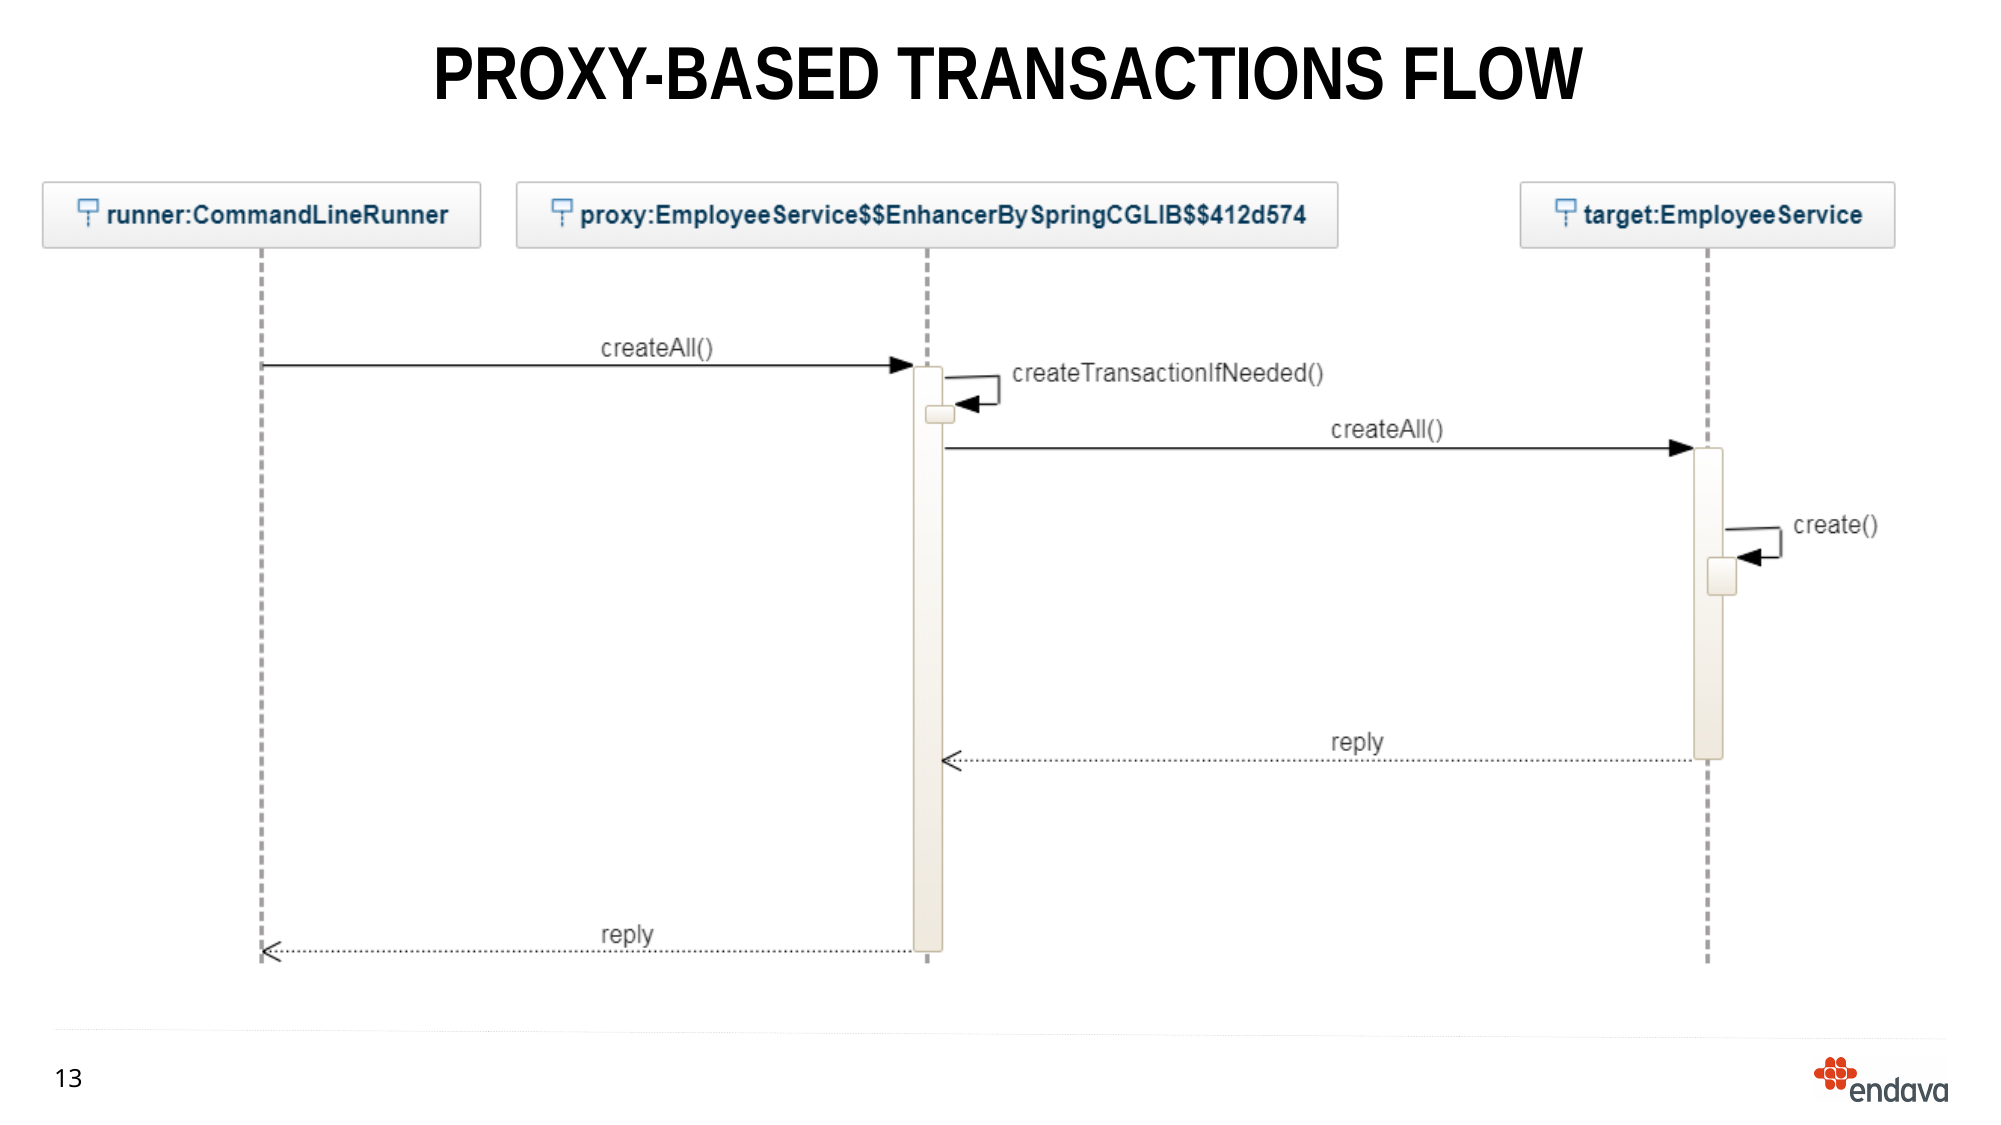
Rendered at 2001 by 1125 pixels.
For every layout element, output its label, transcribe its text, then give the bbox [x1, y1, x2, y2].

picture [0, 152, 2000, 973]
title Proxy-based transactions flow [210, 38, 1823, 121]
picture [1814, 1057, 1948, 1102]
